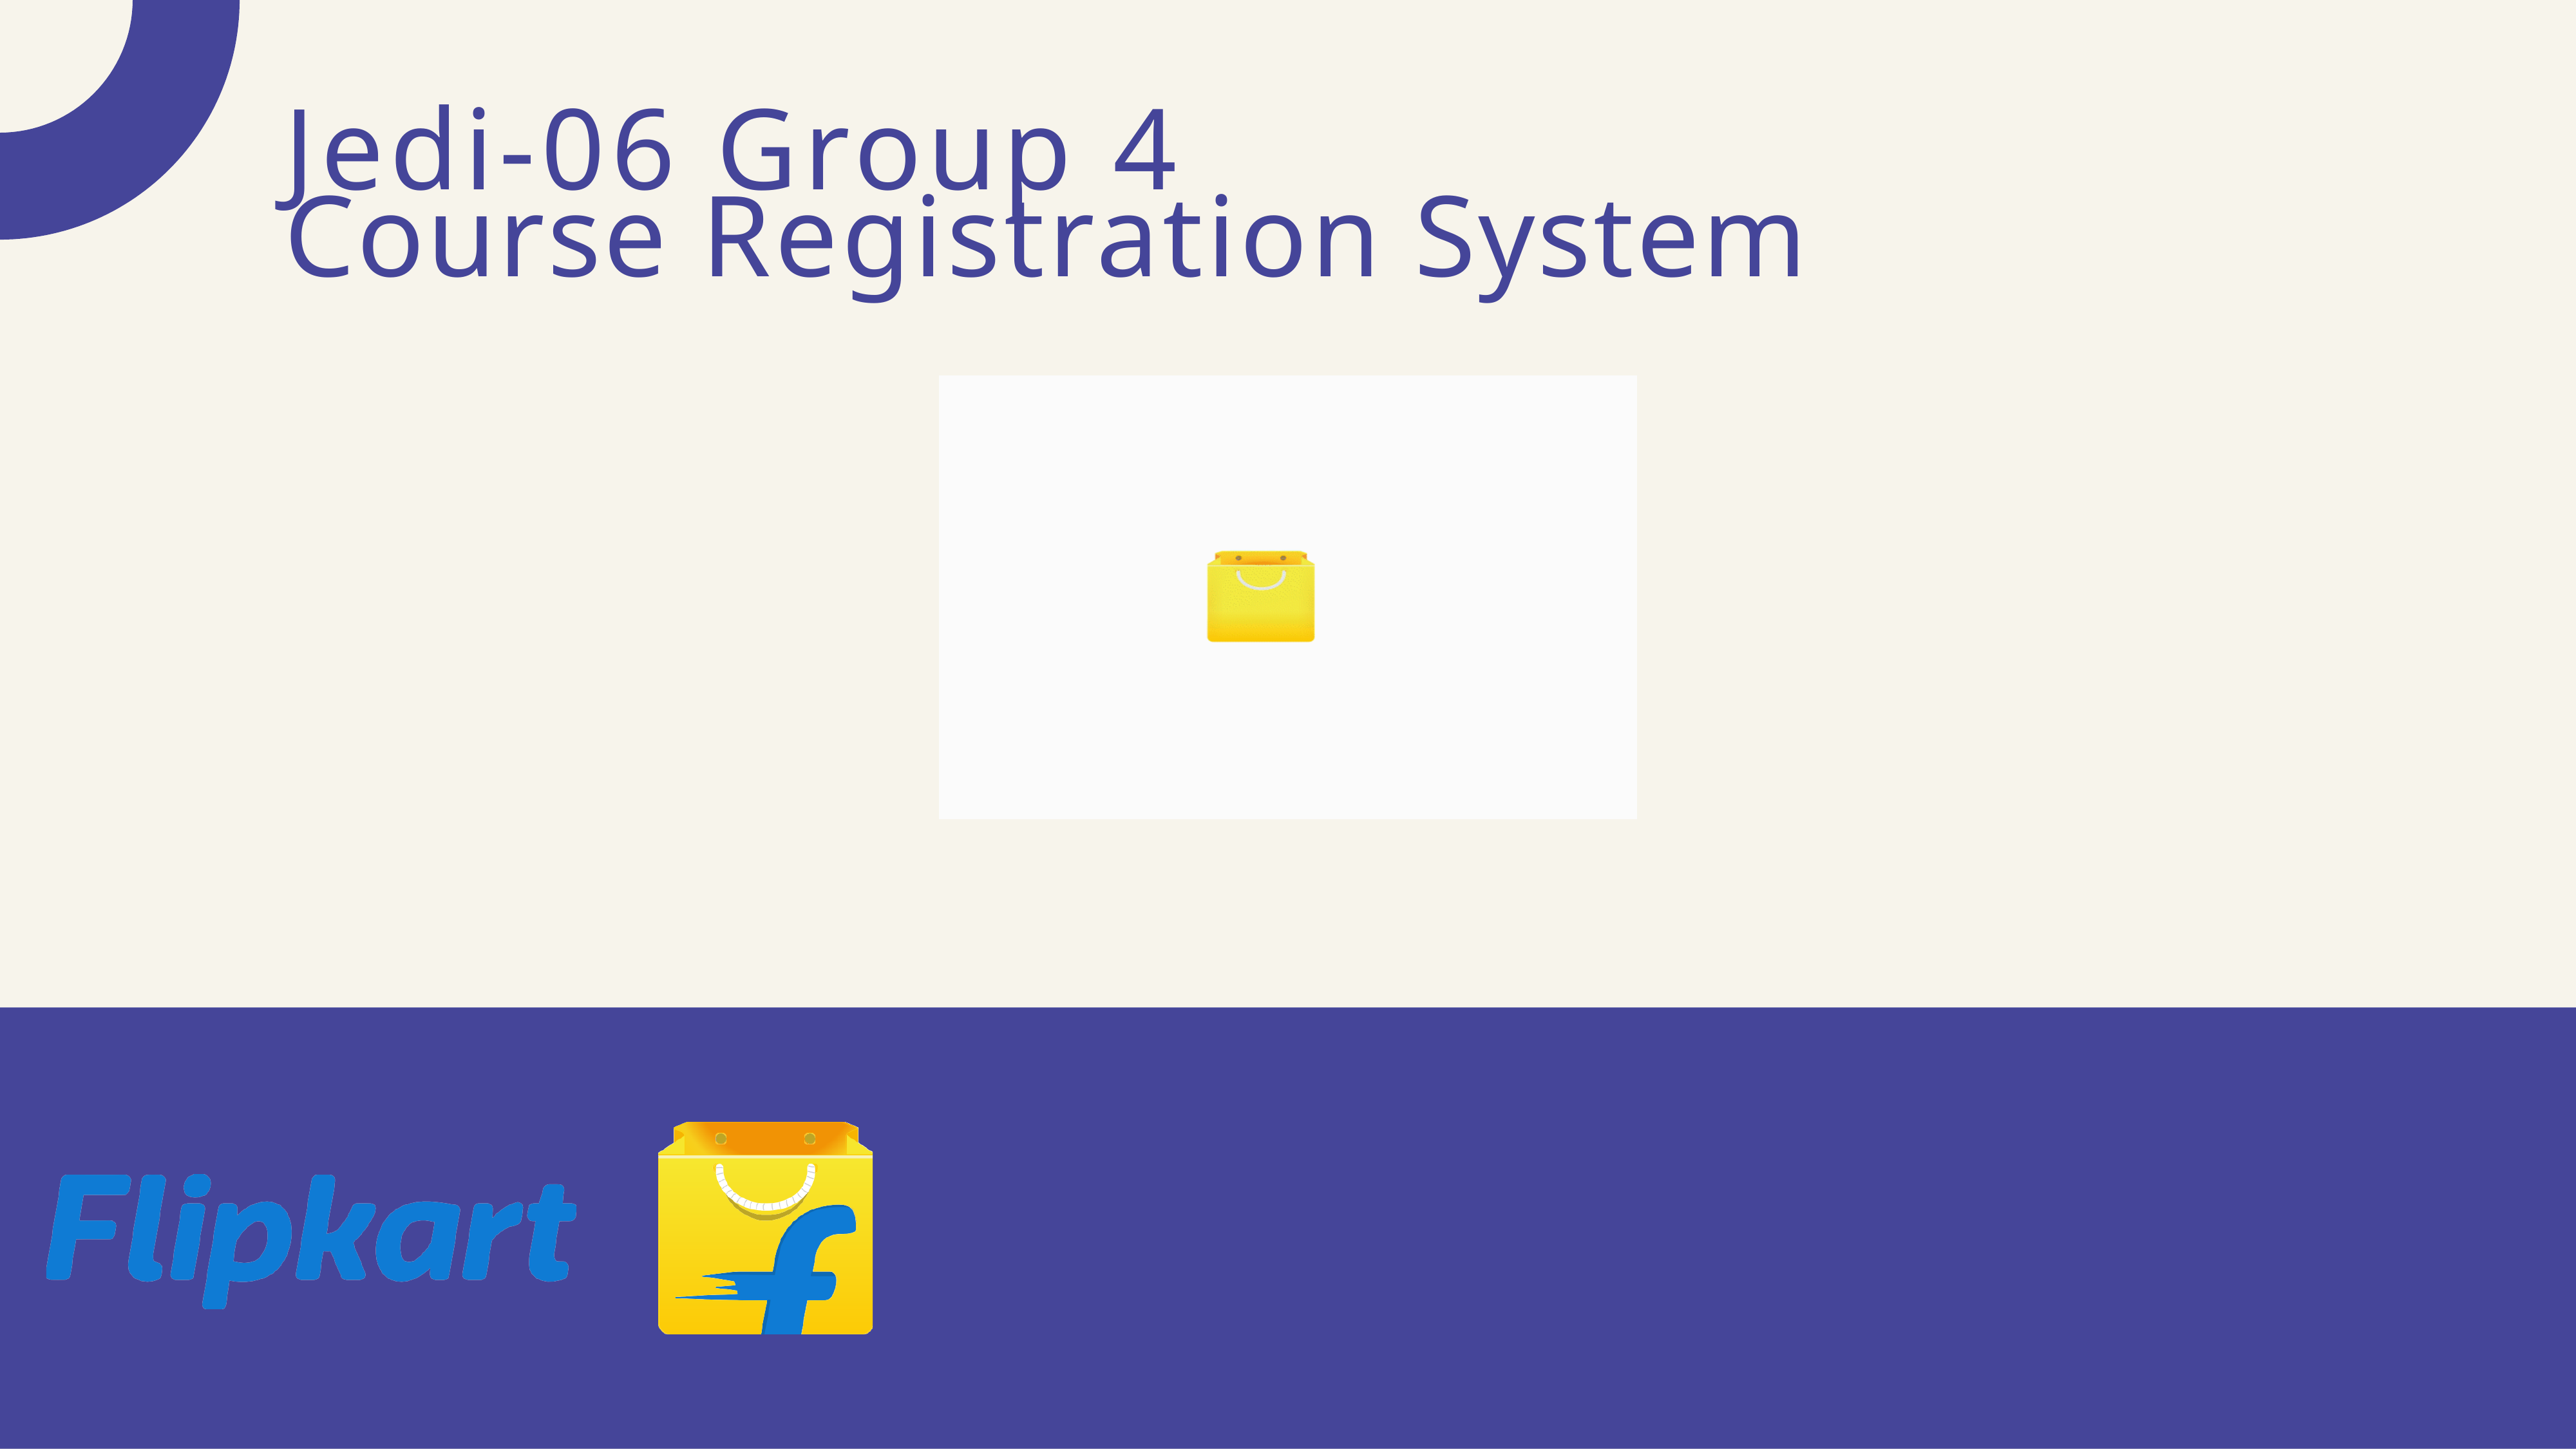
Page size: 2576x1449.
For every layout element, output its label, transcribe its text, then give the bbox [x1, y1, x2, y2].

text_box [0, 0, 240, 240]
text_box [0, 0, 2576, 1007]
text_box [46, 1174, 576, 1309]
picture [938, 375, 1637, 819]
text_box [0, 1007, 2576, 1449]
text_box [658, 1121, 873, 1334]
title Jedi-06 Group 4 Course Registration System [283, 26, 2436, 406]
